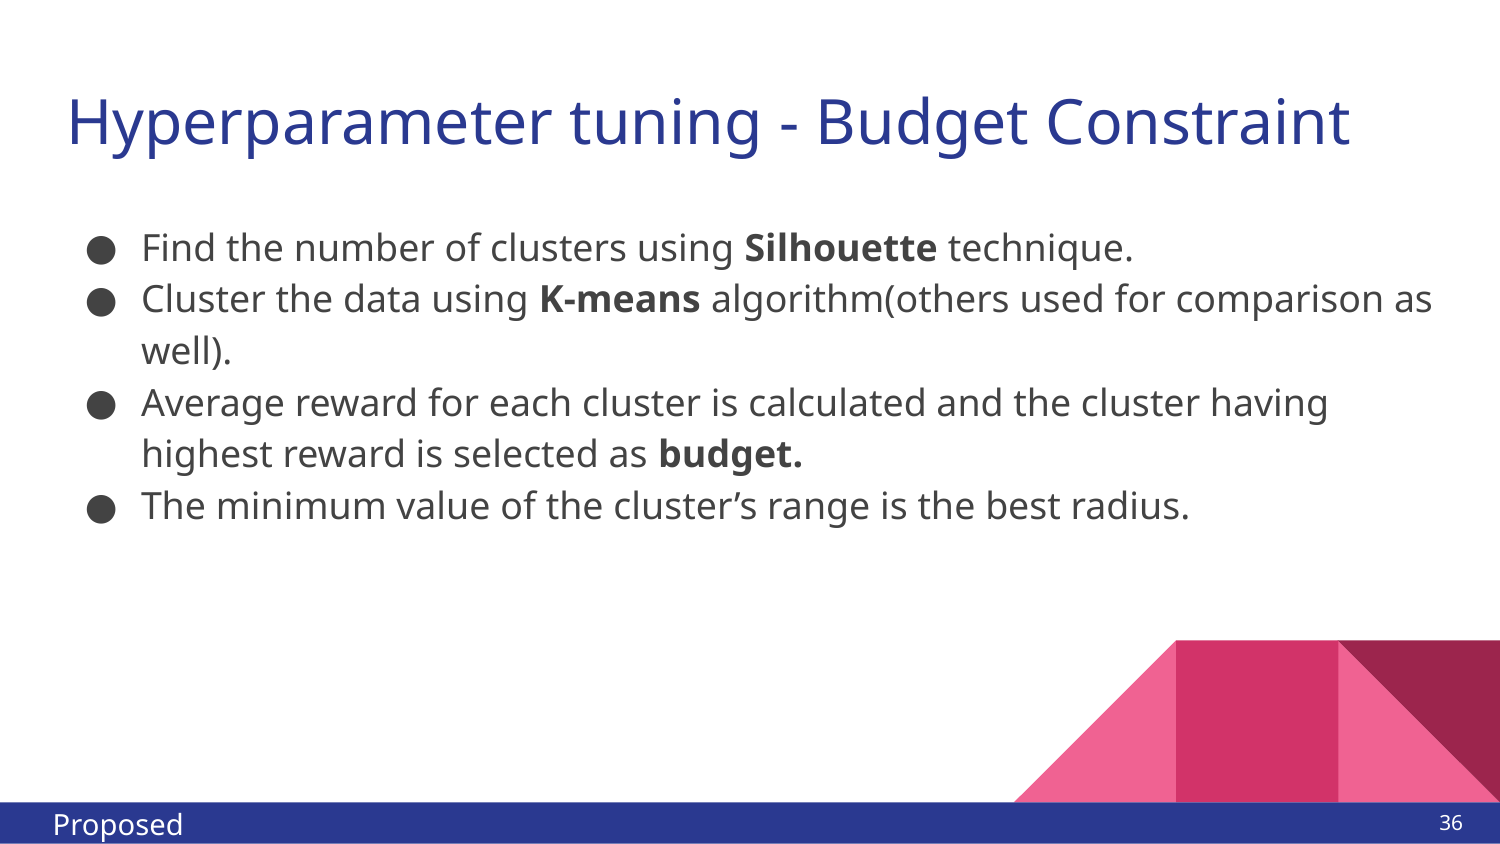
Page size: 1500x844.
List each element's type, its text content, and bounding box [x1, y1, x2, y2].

list Find the number of clusters using Silhouette technique. Cluster the data using K-means algorithm(others used for comparison as well). Average reward for each cluster is calculated and the cluster having highest reward is selected as budget. The minimum value of the cluster’s range is the best radius. [51, 201, 1449, 563]
slide_number ‹#› [1387, 791, 1478, 844]
title Hyperparameter tuning - Budget Constraint [51, 67, 1449, 167]
text_box Proposed Methodologies [37, 790, 397, 844]
